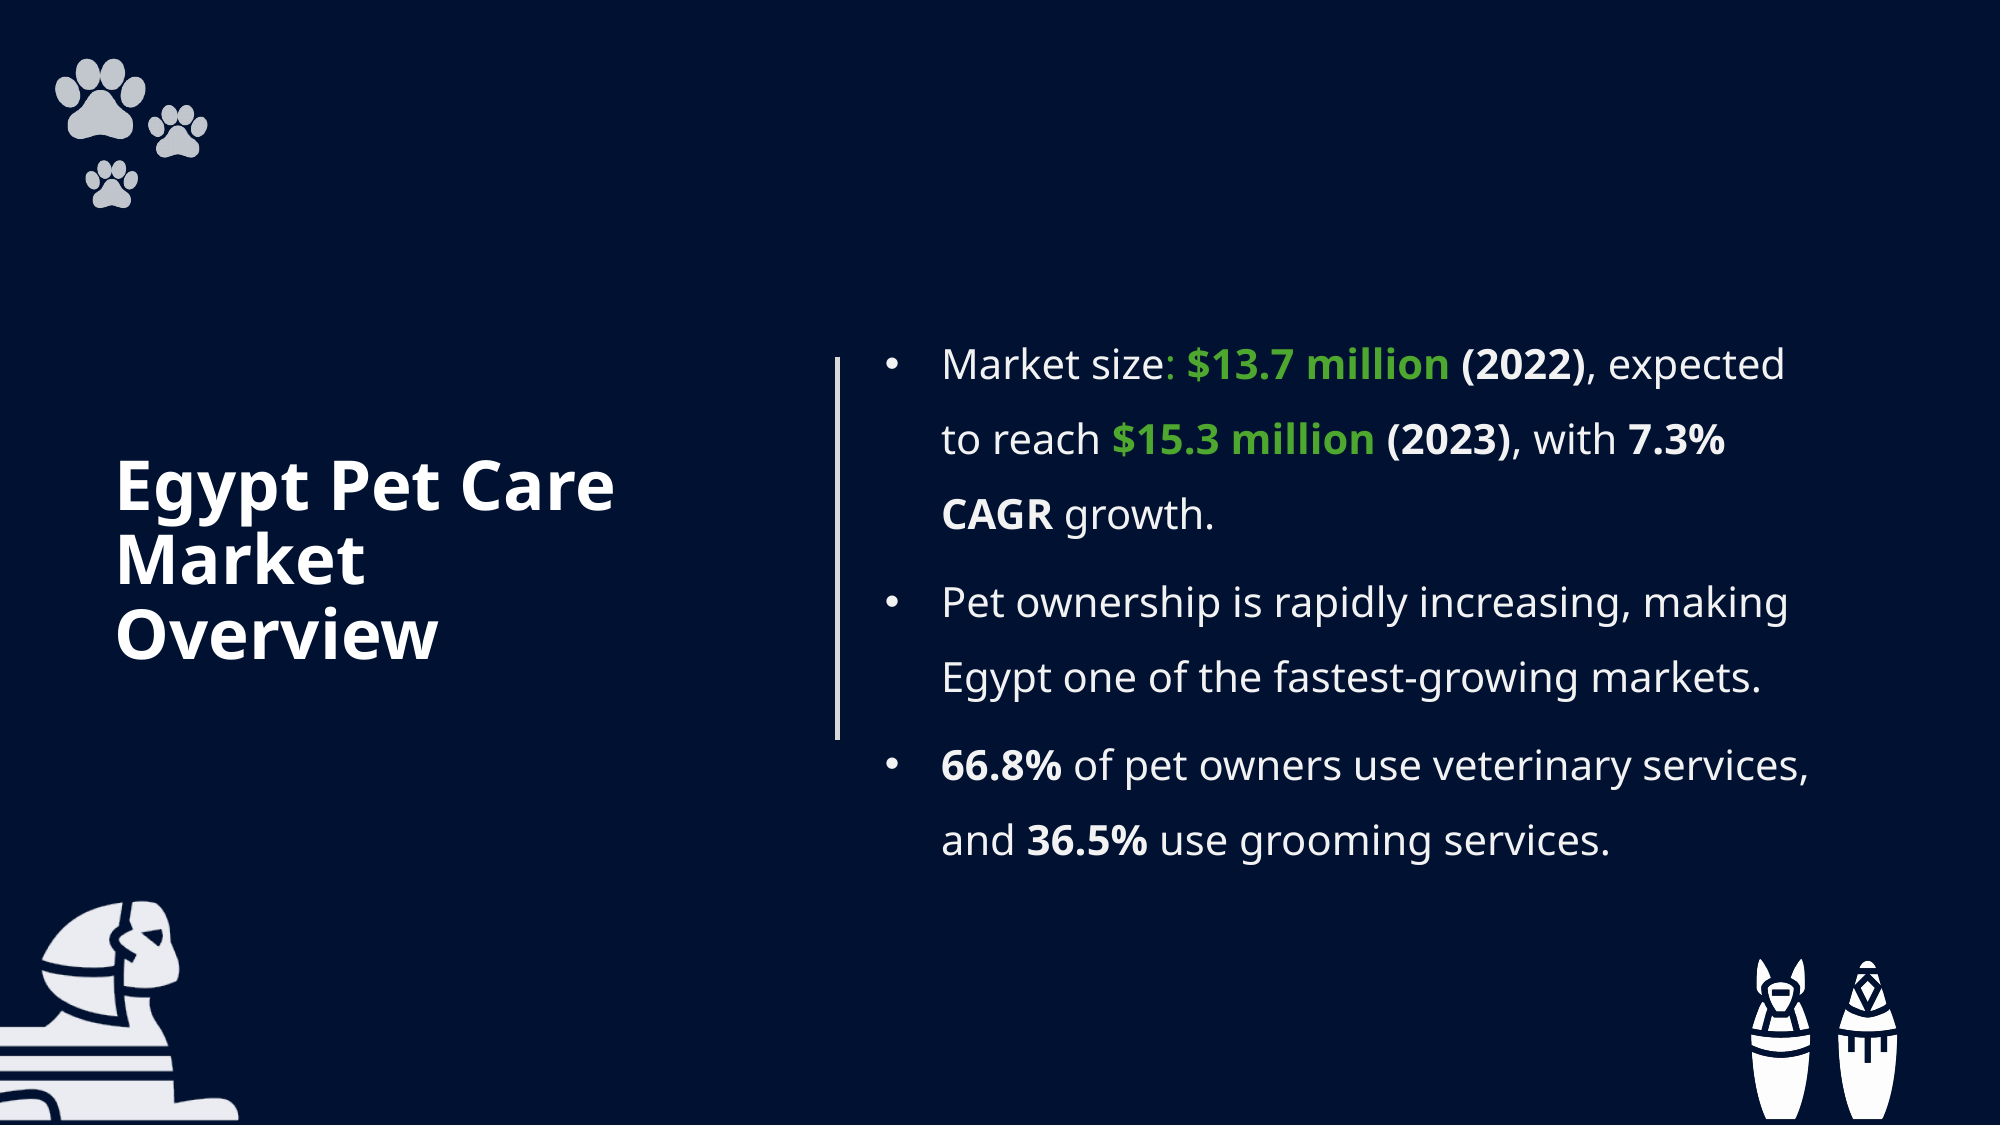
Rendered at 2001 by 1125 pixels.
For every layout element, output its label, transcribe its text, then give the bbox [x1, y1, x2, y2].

picture [1737, 952, 1911, 1125]
text_box Egypt Pet Care Market Overview [99, 443, 674, 682]
picture [0, 868, 252, 1125]
text_box Market size: $13.7 million (2022), expected to reach $15.3 million (2023), with 7.3% CAGR growth. Pet ownership is rapidly increasing, making Egypt one of the fastest-growing markets. 66.8% of pet owners use veterinary services, and 36.5% use grooming services. [869, 253, 1843, 923]
picture [46, 44, 213, 216]
